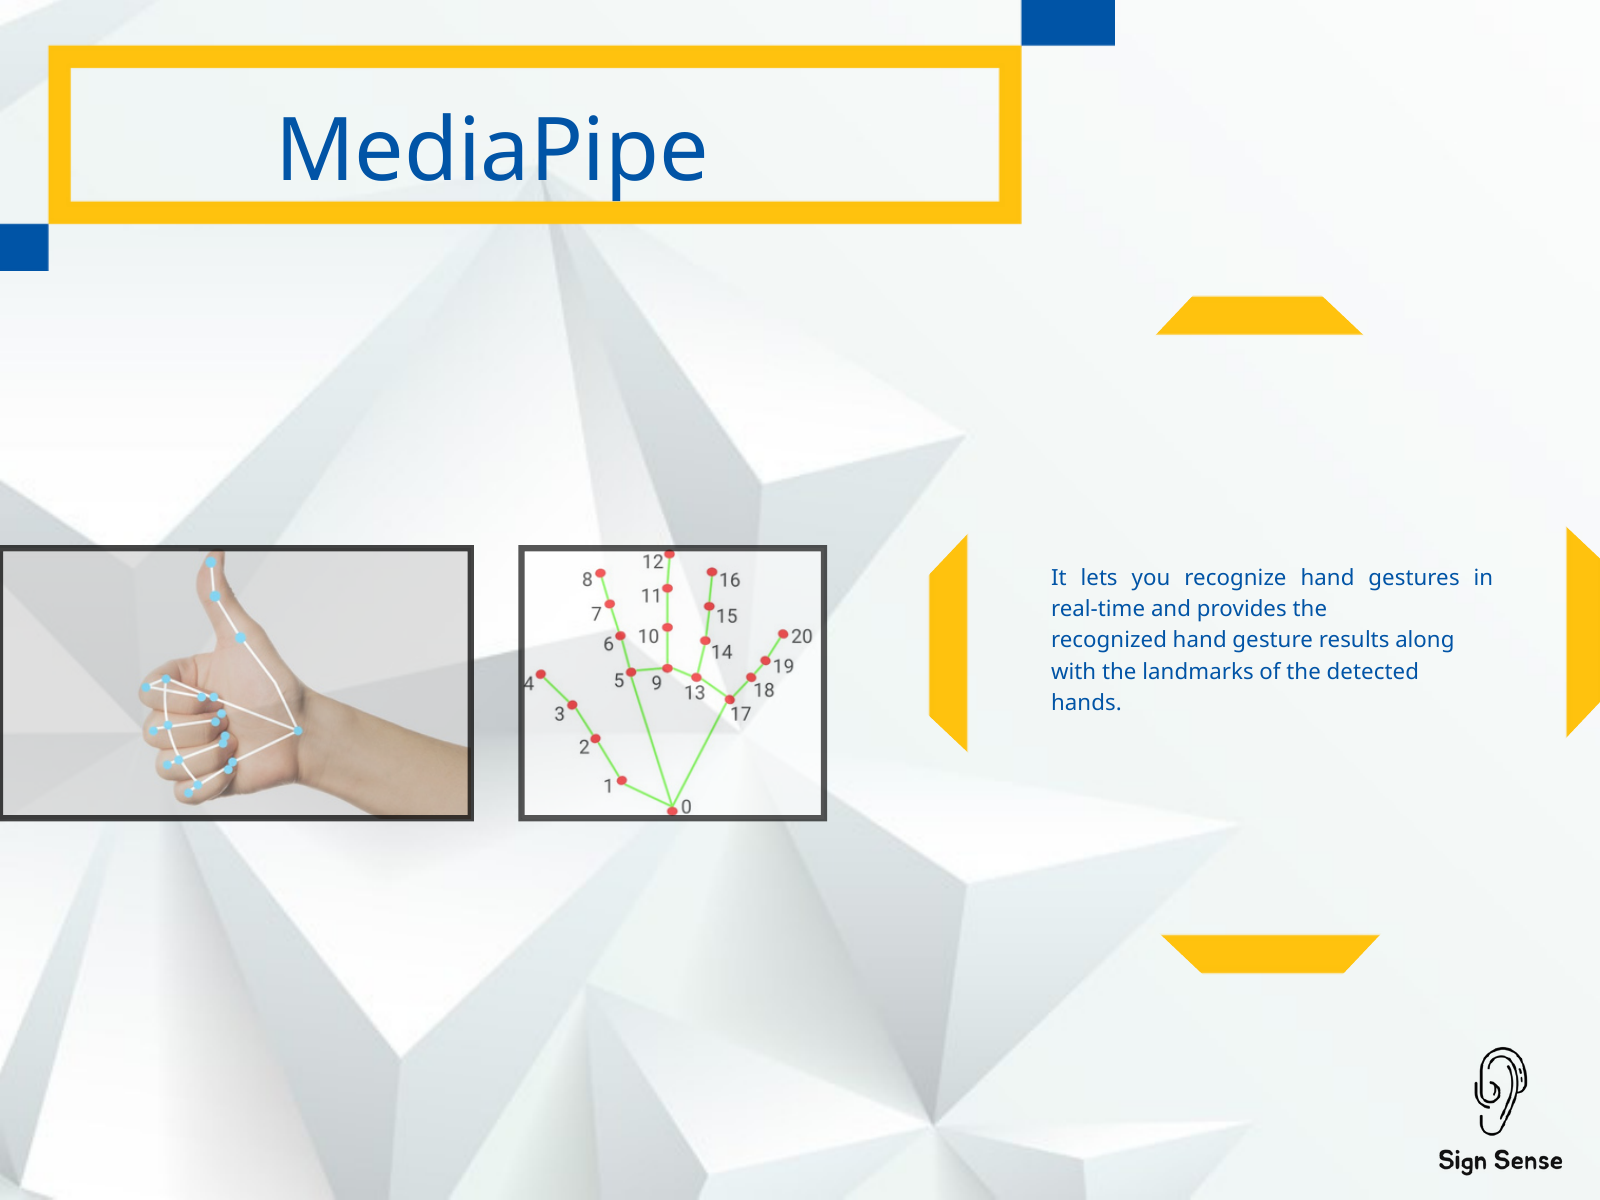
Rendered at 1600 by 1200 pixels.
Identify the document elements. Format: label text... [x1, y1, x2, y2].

picture [858, 524, 977, 762]
text_box [521, 548, 825, 819]
text_box [1405, 1035, 1600, 1184]
picture [1553, 514, 1600, 752]
text_box [0, 0, 1116, 271]
picture [1151, 926, 1389, 1045]
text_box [977, 350, 1553, 926]
text_box [0, 548, 471, 819]
text_box [0, 0, 1600, 1200]
picture [1141, 231, 1380, 350]
text_box MediaPipe [274, 75, 824, 199]
